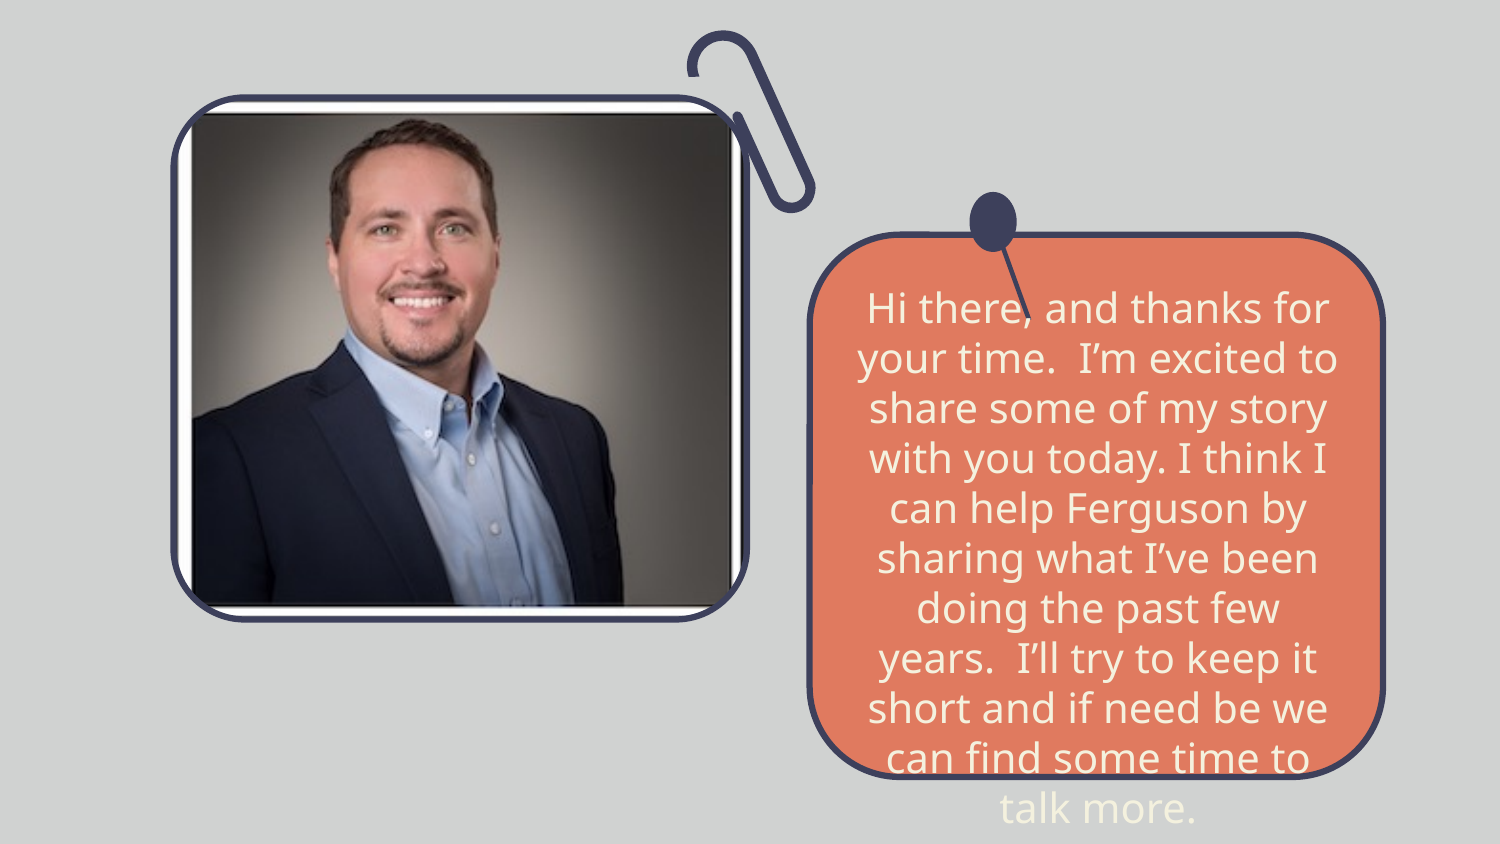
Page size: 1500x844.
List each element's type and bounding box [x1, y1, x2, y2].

picture [173, 97, 748, 620]
text_box [686, 30, 816, 214]
text_box [809, 191, 1384, 778]
